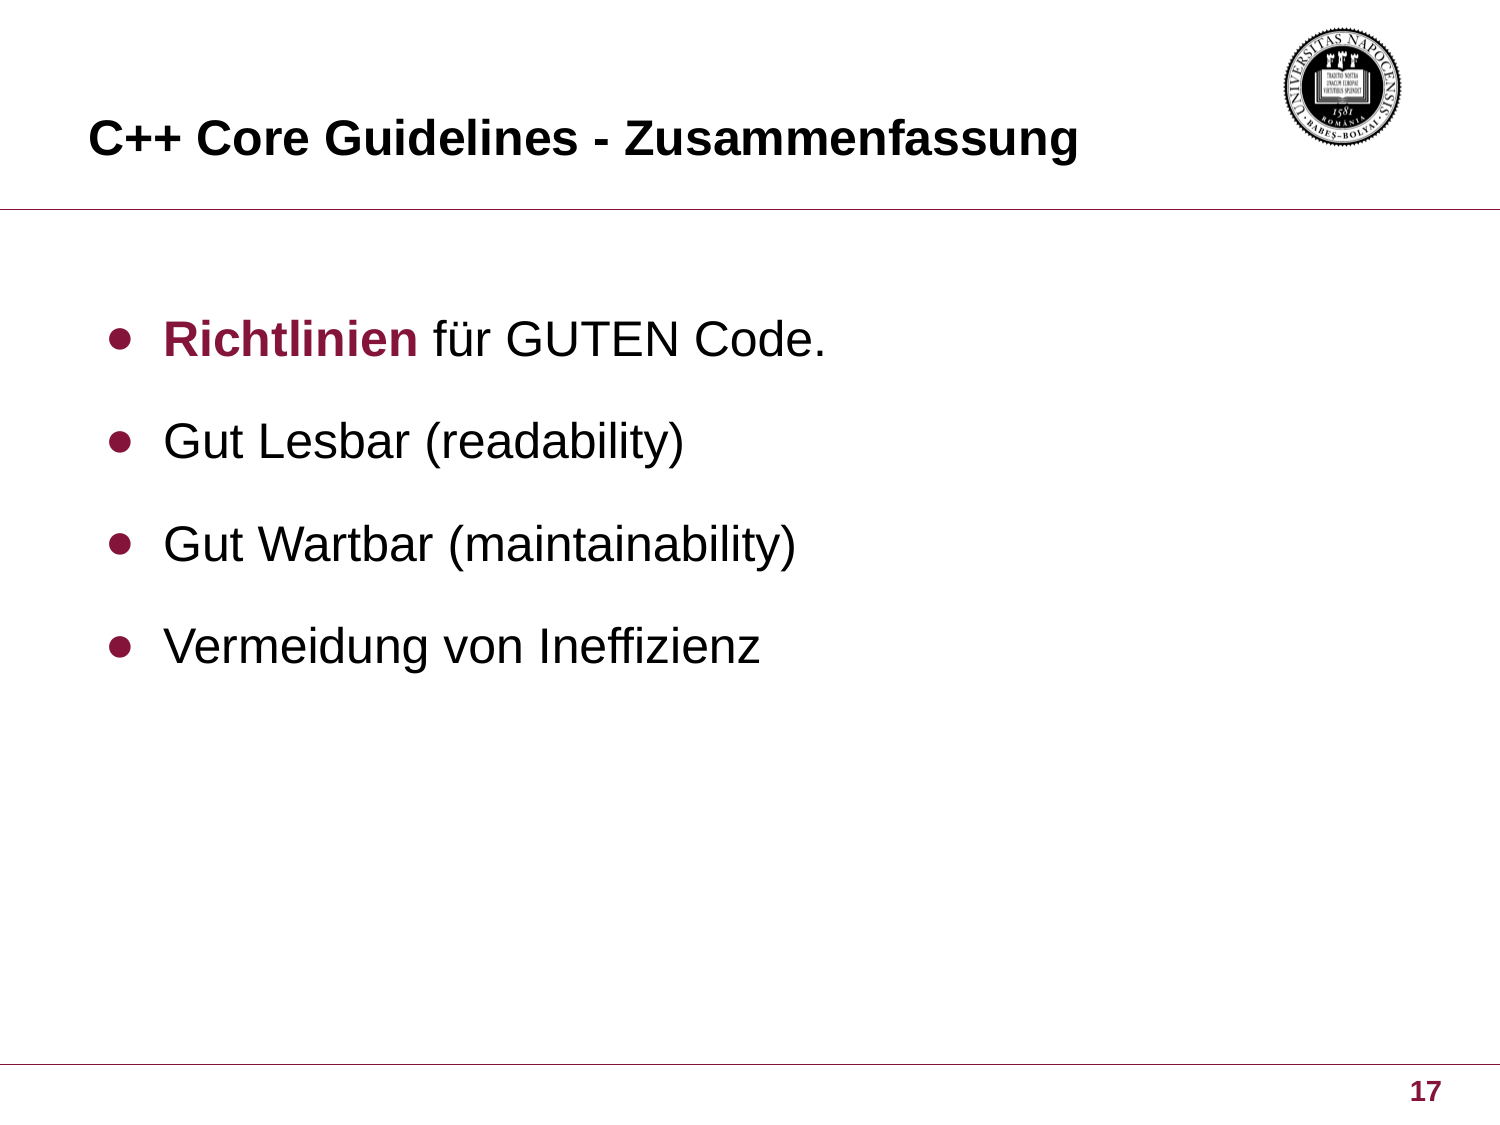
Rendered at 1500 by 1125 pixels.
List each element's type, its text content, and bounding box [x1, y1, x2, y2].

picture [1273, 17, 1412, 44]
title C++ Core Guidelines - Zusammenfassung [75, 44, 1425, 233]
slide_number 17 [1371, 1078, 1443, 1102]
list Richtlinien für GUTEN Code. Gut Lesbar (readability) Gut Wartbar (maintainability) Vermeidung von Ineffizienz [75, 263, 1425, 916]
